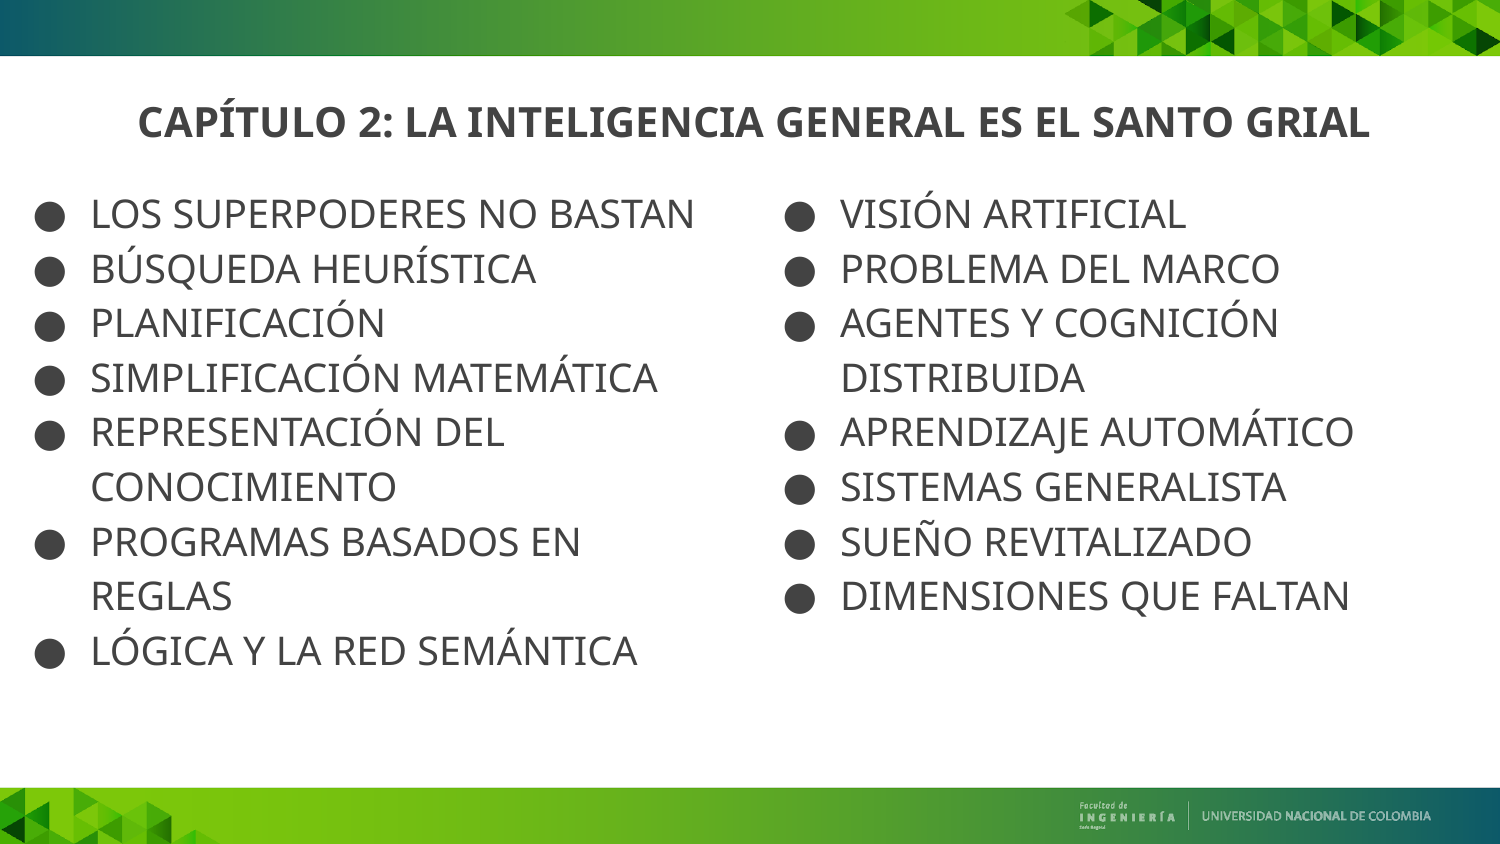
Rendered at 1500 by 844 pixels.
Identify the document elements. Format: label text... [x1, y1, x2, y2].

list VISIÓN ARTIFICIAL PROBLEMA DEL MARCO AGENTES Y COGNICIÓN DISTRIBUIDA APRENDIZAJE AUTOMÁTICO SISTEMAS GENERALISTA SUEÑO REVITALIZADO DIMENSIONES QUE FALTAN [750, 166, 1476, 780]
title CAPÍTULO 2: LA INTELIGENCIA GENERAL ES EL SANTO GRIAL [40, 72, 1470, 167]
list LOS SUPERPODERES NO BASTAN BÚSQUEDA HEURÍSTICA PLANIFICACIÓN SIMPLIFICACIÓN MATEMÁTICA REPRESENTACIÓN DEL CONOCIMIENTO PROGRAMAS BASADOS EN REGLAS LÓGICA Y LA RED SEMÁNTICA [0, 166, 726, 780]
picture [0, 0, 1500, 844]
